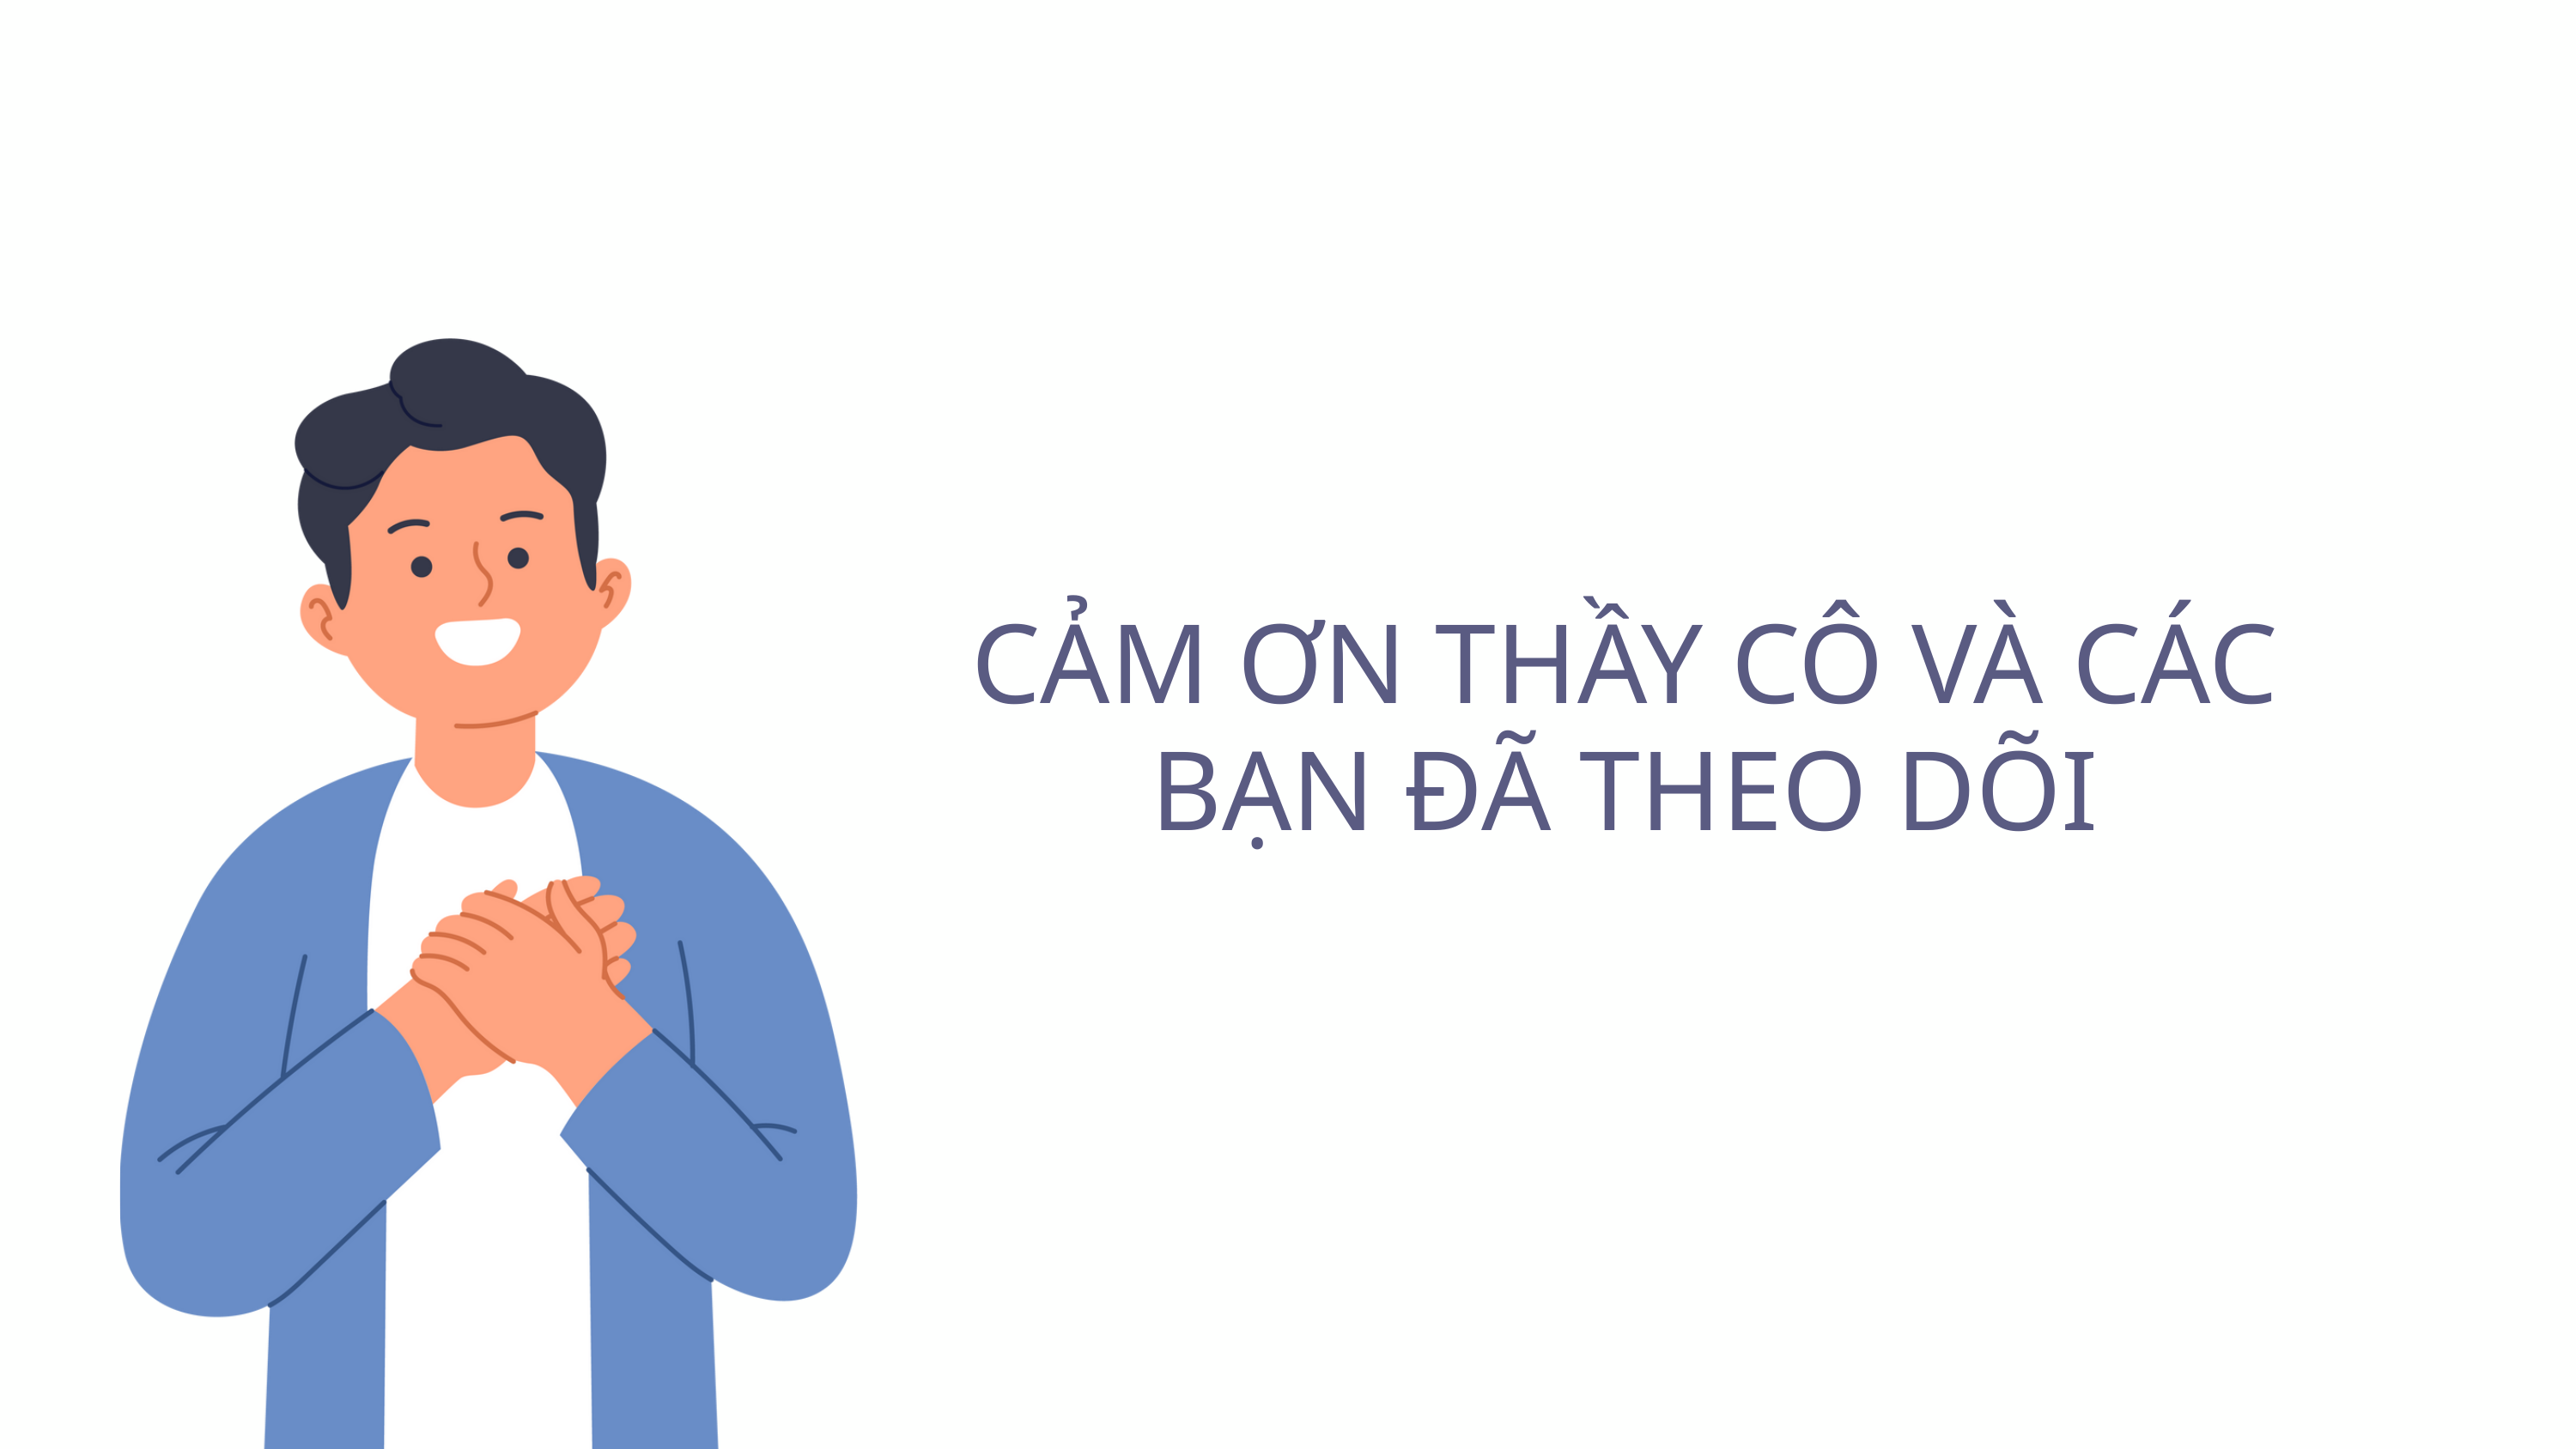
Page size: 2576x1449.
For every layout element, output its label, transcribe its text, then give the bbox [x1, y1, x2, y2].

text_box [119, 338, 858, 1449]
text_box CẢM ƠN THẦY CÔ VÀ CÁC BẠN ĐÃ THEO DÕI [944, 598, 2307, 853]
